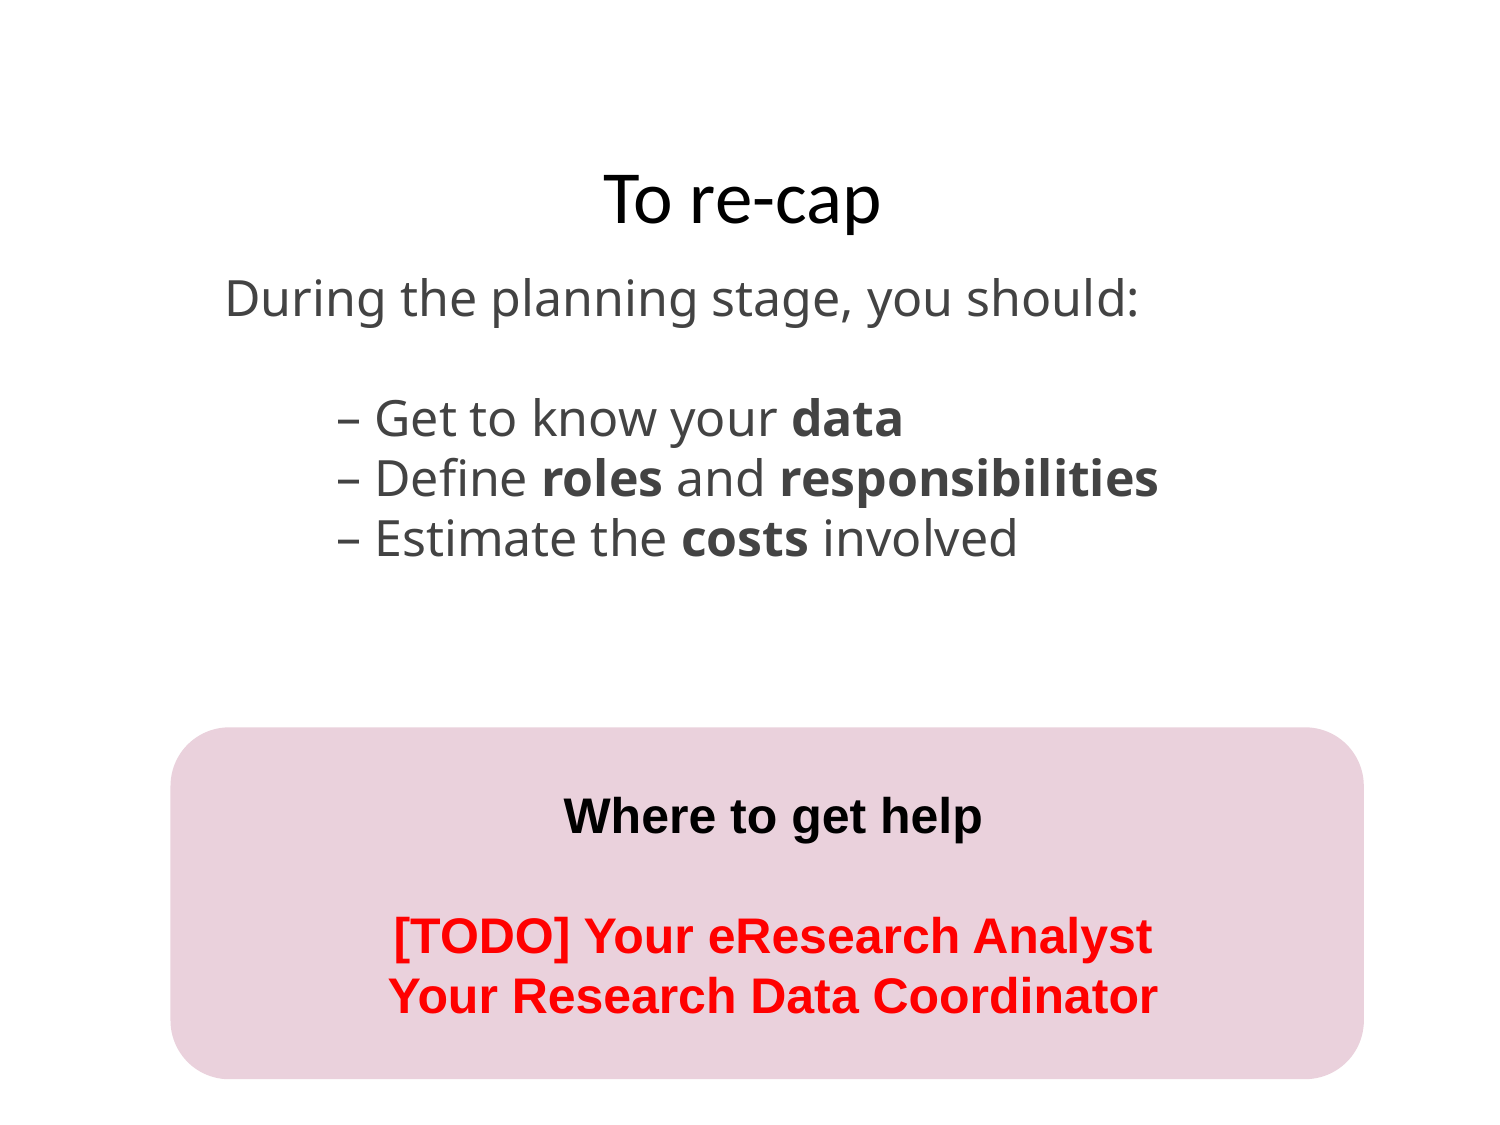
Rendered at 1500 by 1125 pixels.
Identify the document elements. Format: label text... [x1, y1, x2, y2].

title To re-cap [67, 129, 1418, 259]
list During the planning stage, you should: Get to know your data Define roles and responsibilities Estimate the costs involved [209, 258, 1349, 624]
text_box Where to get help [TODO] Your eResearch Analyst Your Research Data Coordinator [182, 768, 1364, 982]
text_box [170, 727, 1364, 1080]
